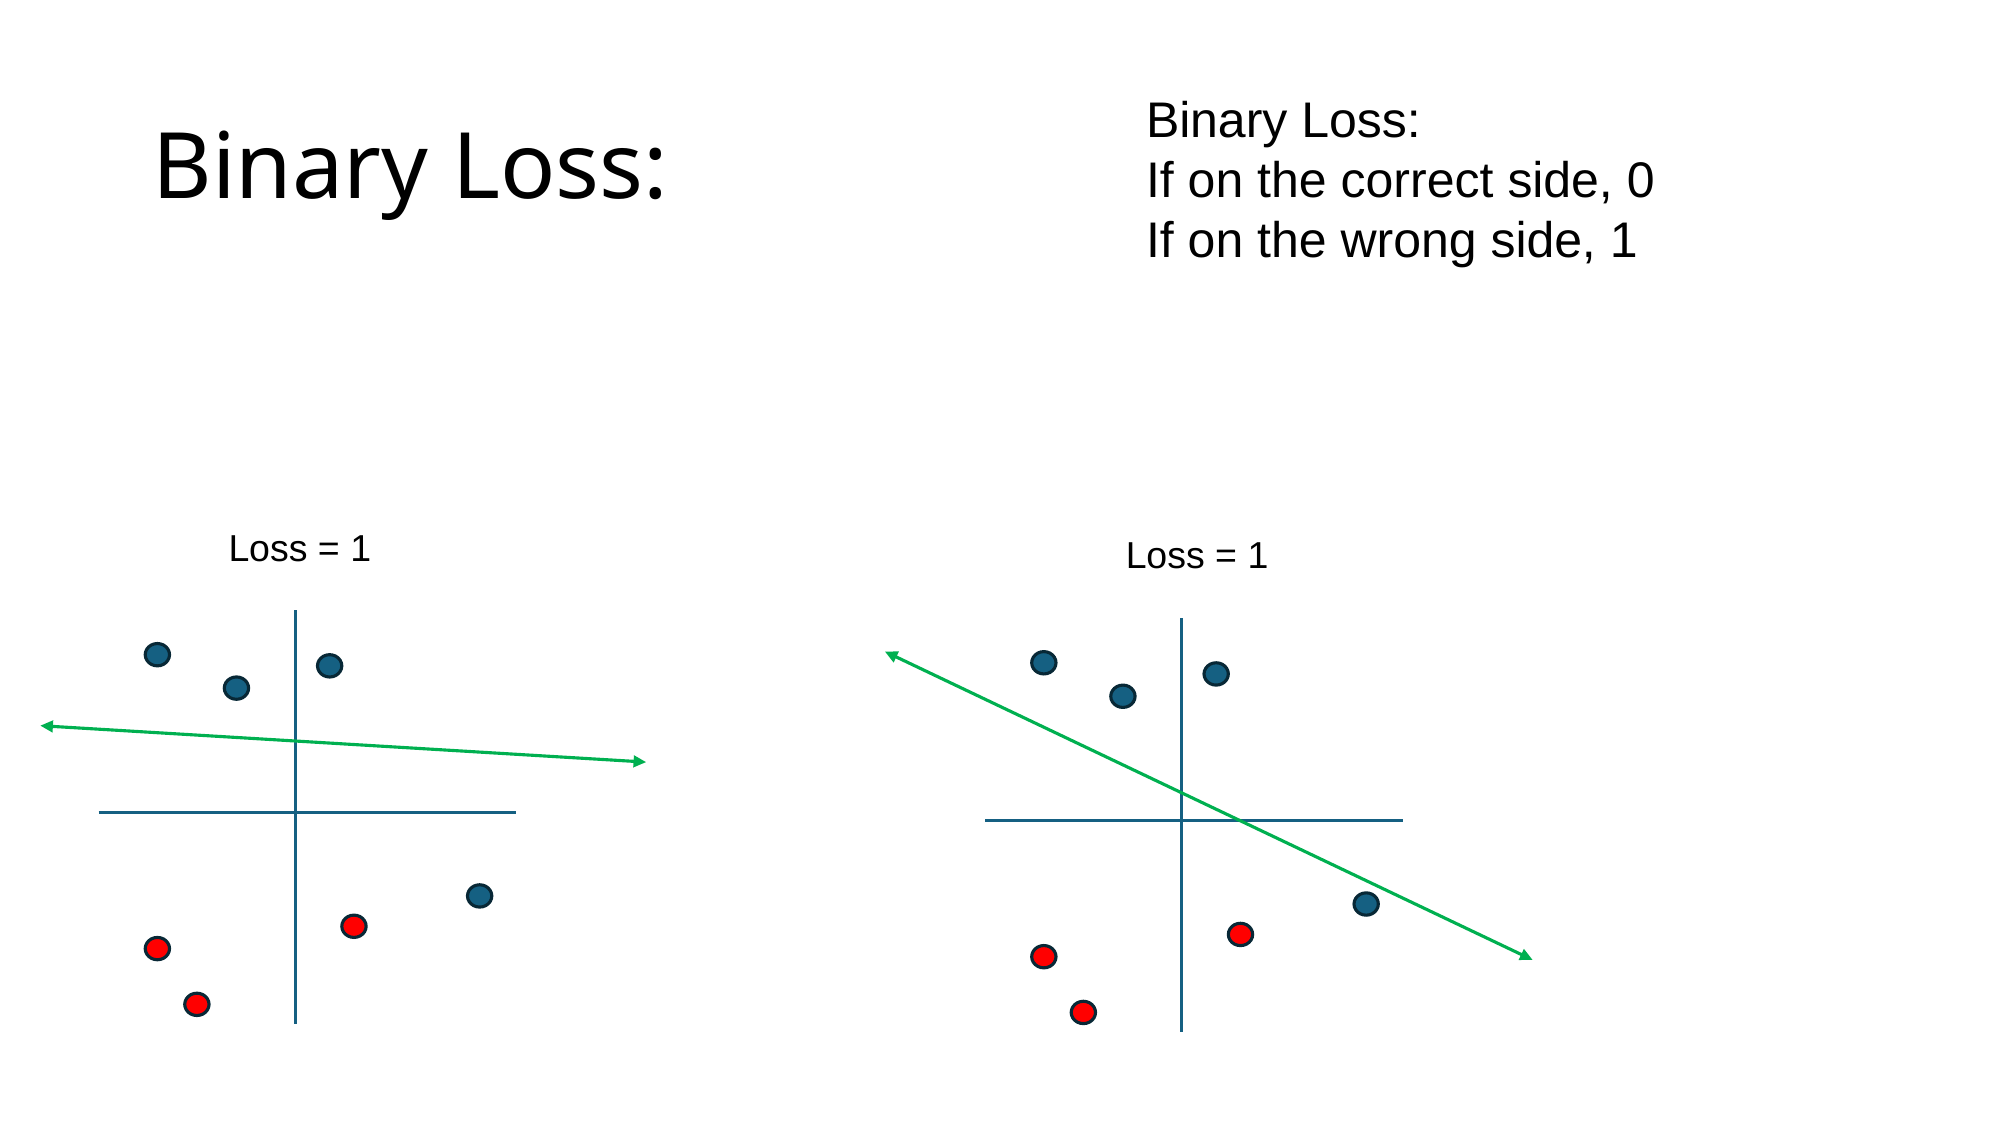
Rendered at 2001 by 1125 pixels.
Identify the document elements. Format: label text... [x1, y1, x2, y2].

text_box Binary Loss: If on the correct side, 0 If on the wrong side, 1 [1131, 80, 1837, 276]
text_box [467, 884, 492, 908]
text_box [145, 643, 170, 666]
text_box [1071, 1001, 1096, 1024]
text_box [224, 676, 249, 700]
text_box [341, 915, 367, 938]
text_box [40, 725, 647, 763]
text_box [145, 937, 170, 960]
text_box Loss = 1 [1110, 523, 1544, 584]
title Binary Loss: [137, 59, 1863, 278]
text_box [184, 993, 210, 1016]
text_box [317, 654, 342, 678]
text_box Loss = 1 [213, 516, 646, 577]
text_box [884, 651, 1533, 960]
